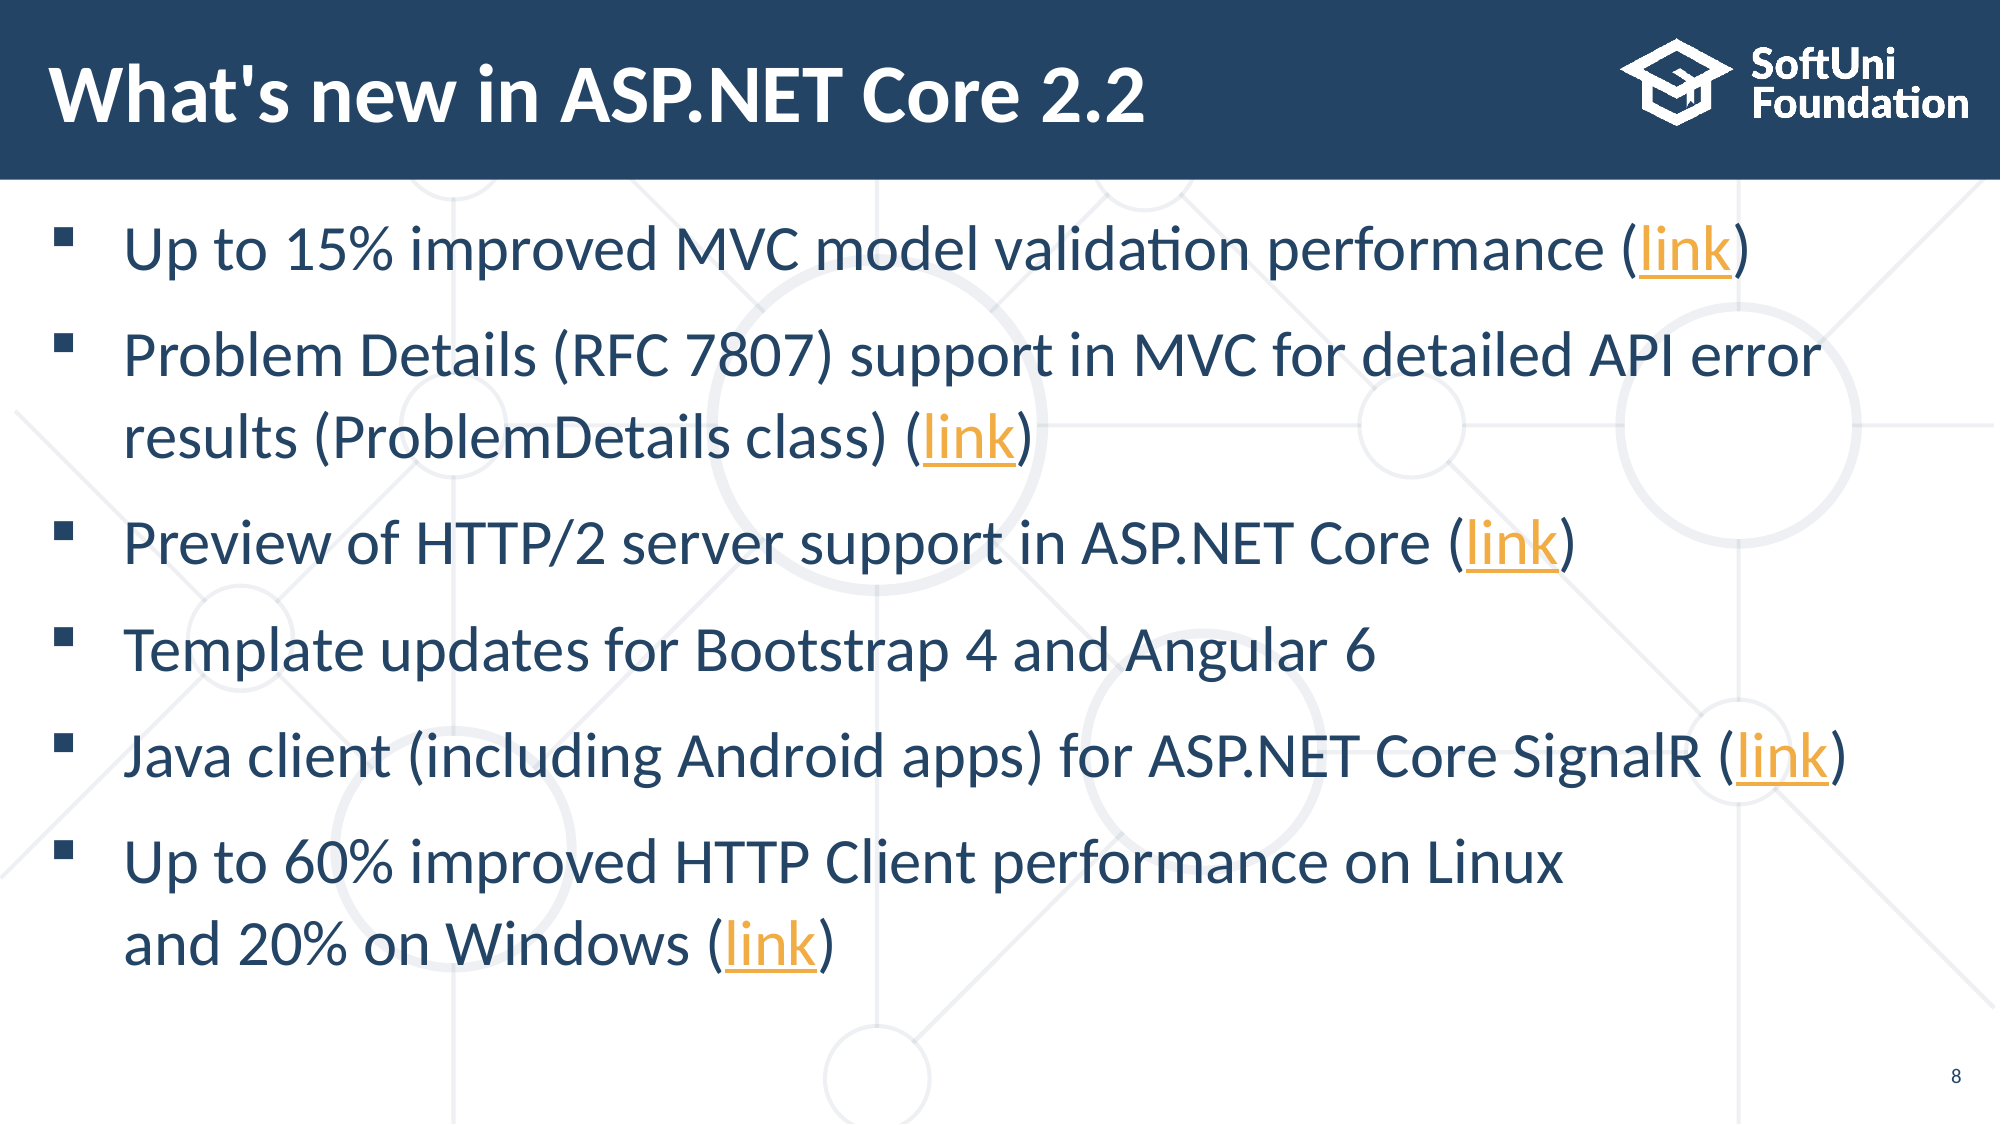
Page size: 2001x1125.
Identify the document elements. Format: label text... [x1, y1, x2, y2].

picture [1619, 38, 1968, 126]
title What's new in ASP.NET Core 2.2 [31, 16, 1591, 162]
list Up to 15% improved MVC model validation performance (link) Problem Details (RFC 7807) support in MVC for detailed API error results (ProblemDetails class) (link) Preview of HTTP/2 server support in ASP.NET Core (link) Template updates for Bootstrap 4 and Angular 6 Java client (including Android apps) for ASP.NET Core SignalR (link) Up to 60% improved HTTP Client performance on Linux and 20% on Windows (link) [31, 196, 1982, 1050]
slide_number 8 [1897, 1049, 1968, 1101]
